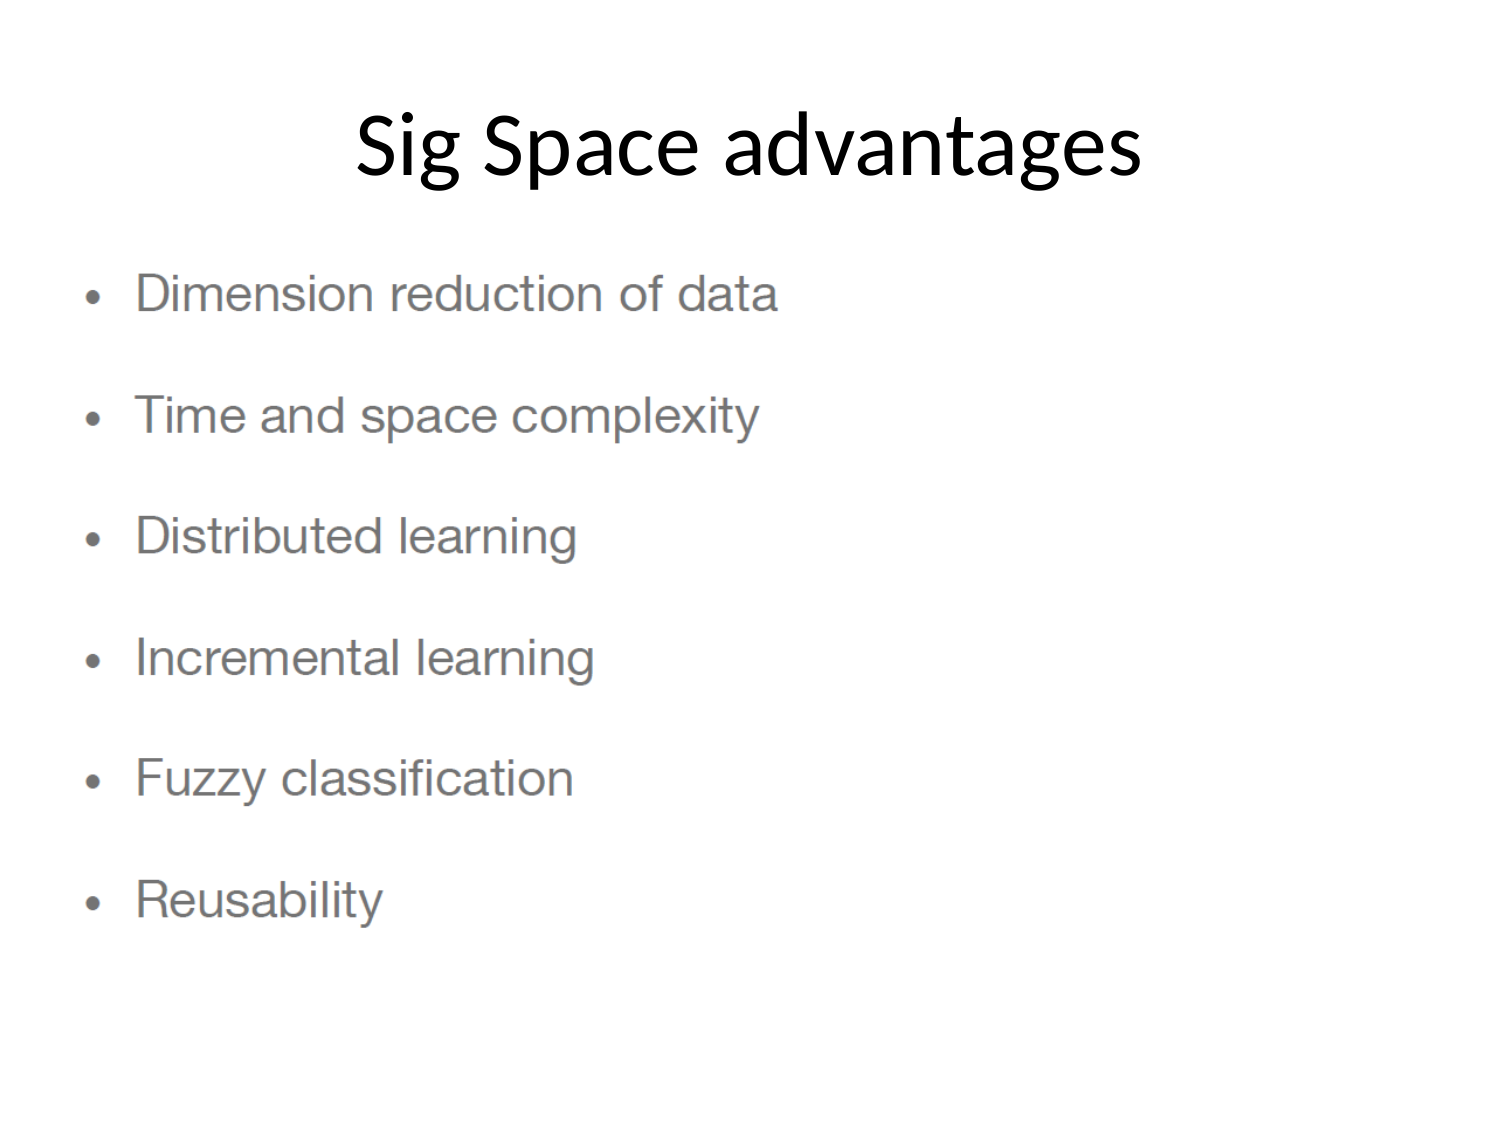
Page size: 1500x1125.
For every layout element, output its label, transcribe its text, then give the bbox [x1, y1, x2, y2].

title Sig Space advantages [75, 45, 1425, 233]
picture [74, 262, 849, 963]
